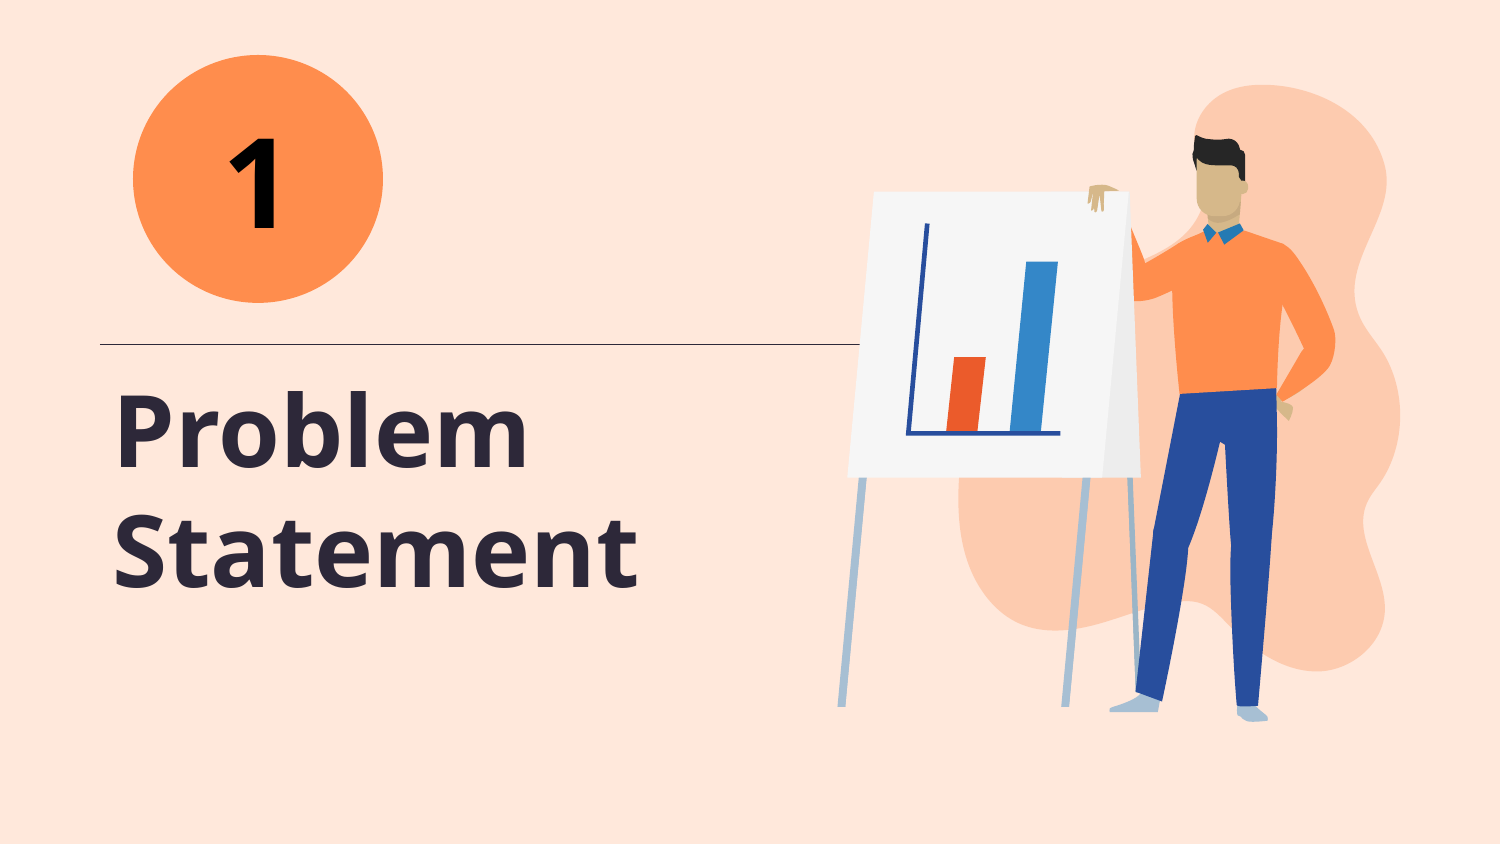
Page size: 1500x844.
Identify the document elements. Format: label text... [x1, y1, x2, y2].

text_box 1 [130, 52, 386, 305]
text_box [1194, 84, 1401, 668]
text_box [837, 134, 1336, 722]
text_box Problem Statement [112, 367, 663, 608]
